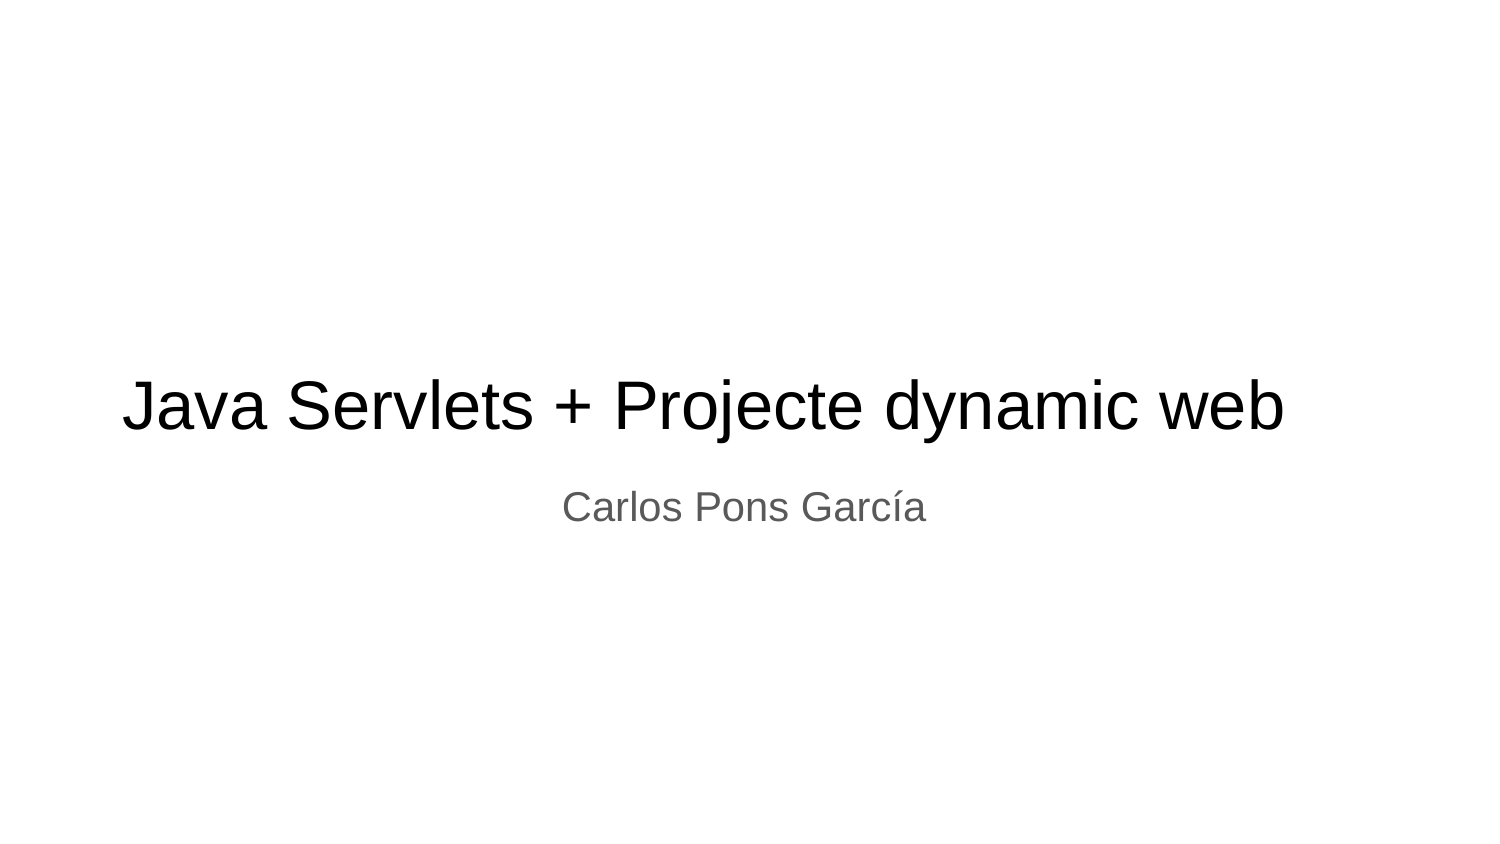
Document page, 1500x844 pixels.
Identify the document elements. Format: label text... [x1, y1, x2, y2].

subtitle Carlos Pons García [51, 464, 1449, 595]
title Java Servlets + Projecte dynamic web [51, 122, 1449, 459]
